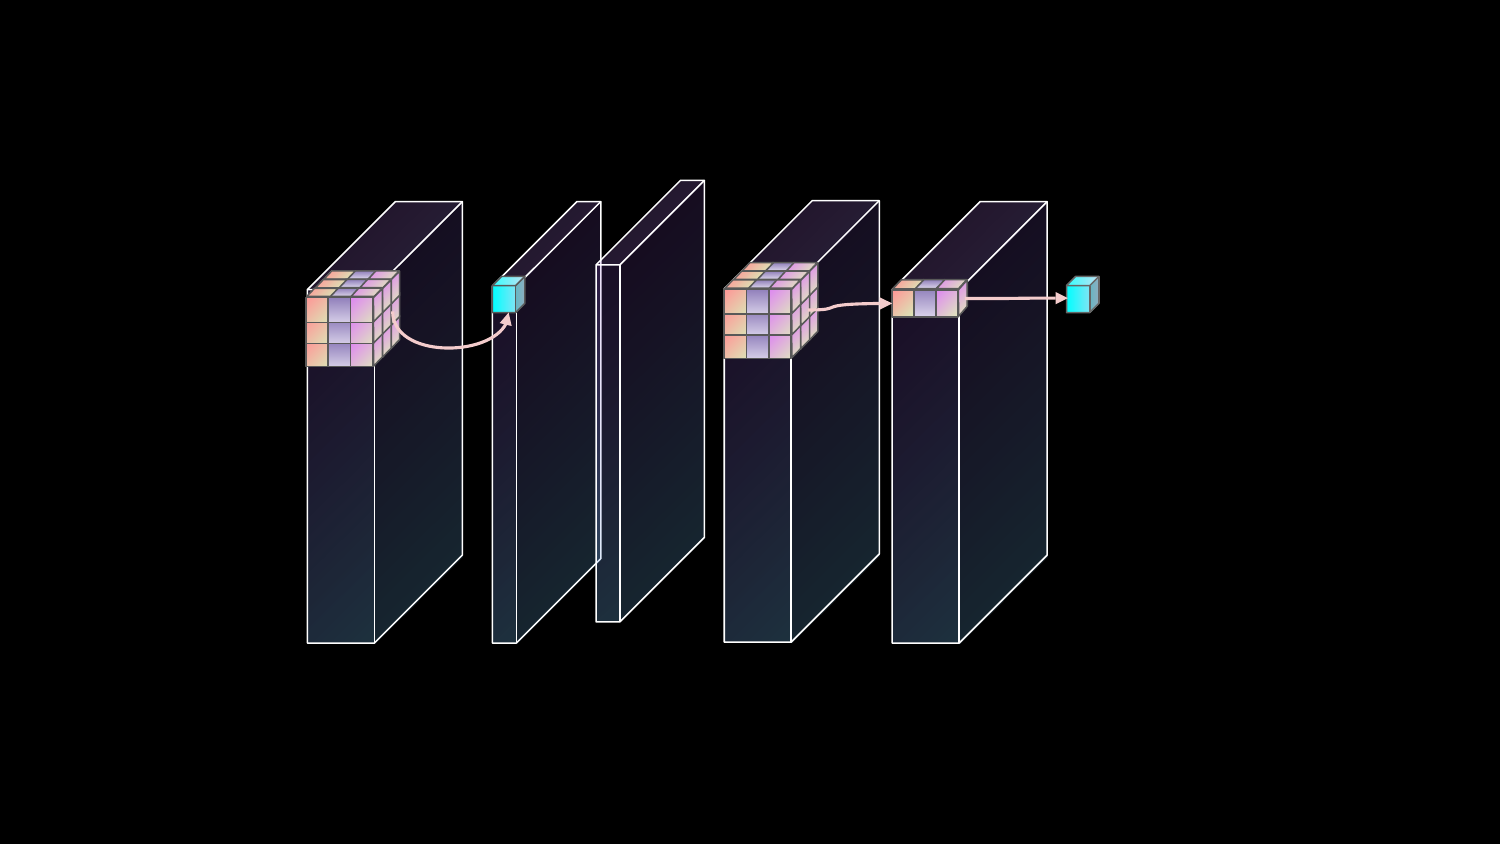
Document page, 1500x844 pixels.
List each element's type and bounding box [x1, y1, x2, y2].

text_box [305, 180, 705, 644]
text_box [723, 200, 1100, 644]
text_box [904, 201, 1048, 296]
